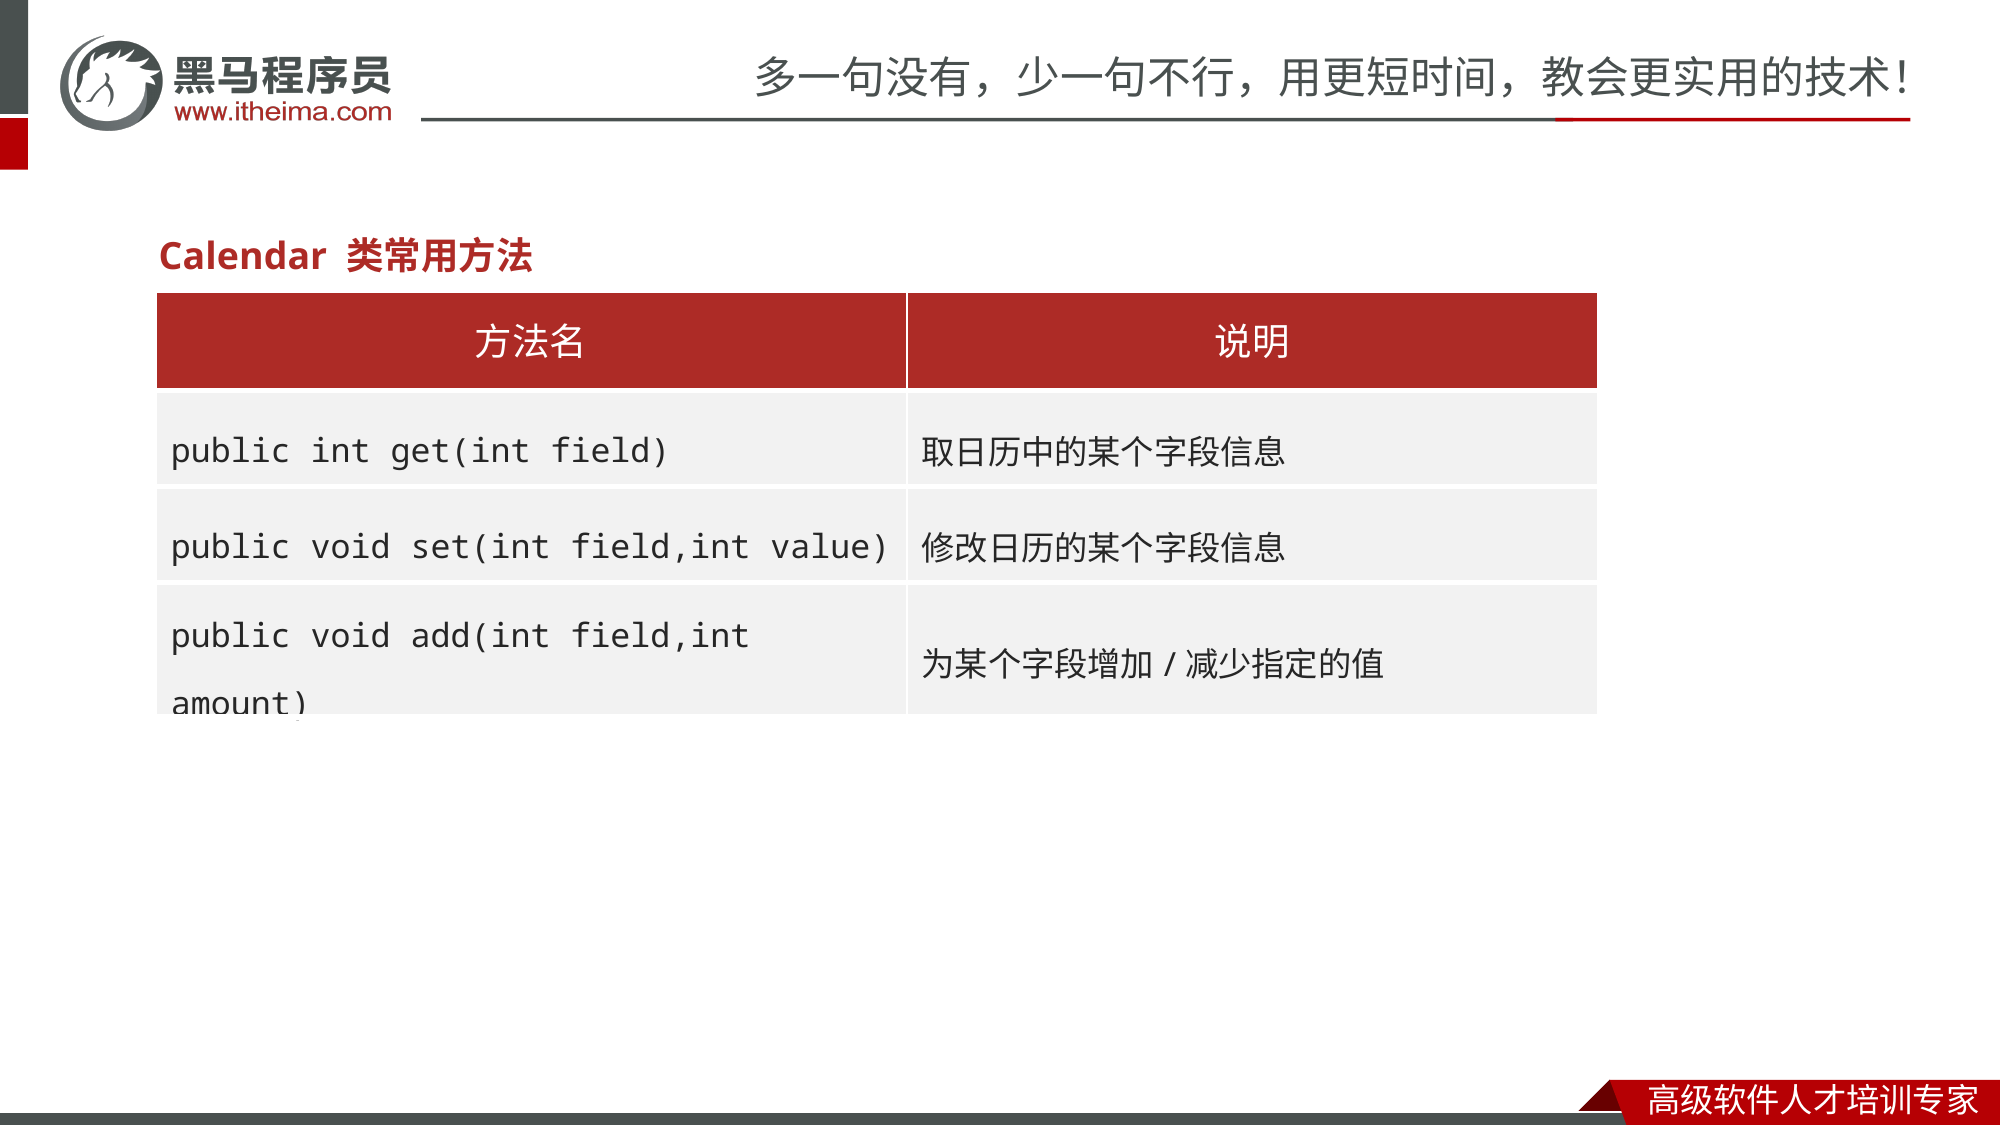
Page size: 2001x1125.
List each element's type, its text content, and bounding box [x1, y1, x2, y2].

picture [14, 0, 453, 179]
table_cell public void add(int field,int amount) [157, 585, 906, 714]
table_cell 修改日历的某个字段信息 [908, 489, 1597, 580]
table_header 方法名 [157, 293, 906, 388]
table_header 说明 [908, 293, 1597, 388]
table_cell public void set(int field,int value) [157, 489, 906, 580]
text_box Calendar 类常用方法 [143, 179, 913, 285]
table_cell public int get(int field) [157, 393, 906, 484]
table_cell 取日历中的某个字段信息 [908, 393, 1597, 484]
table_cell 为某个字段增加/减少指定的值 [908, 585, 1597, 714]
